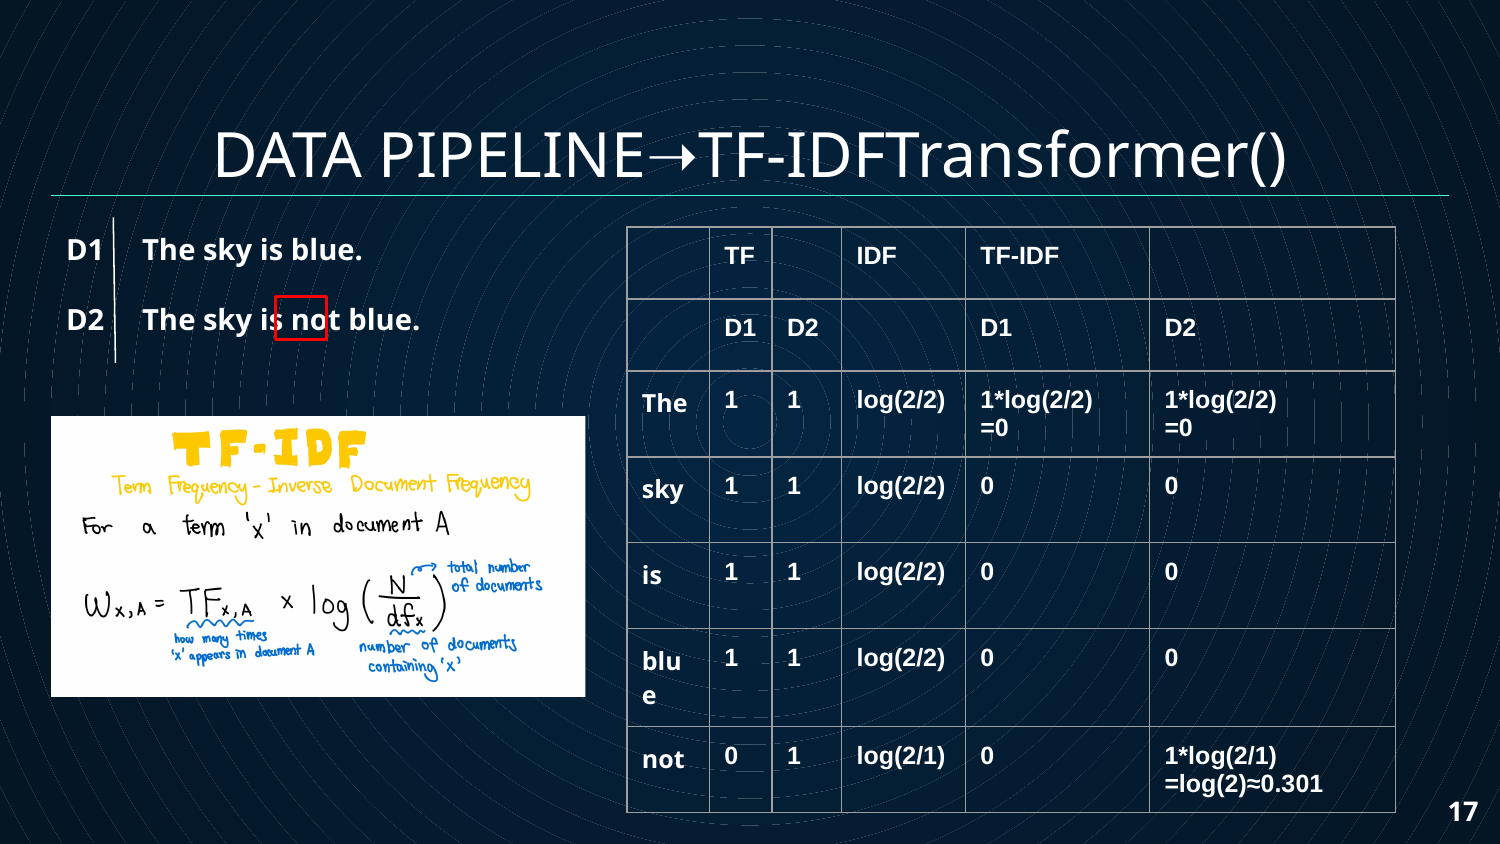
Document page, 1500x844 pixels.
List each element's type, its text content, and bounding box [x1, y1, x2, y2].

table_cell 1 [710, 543, 771, 628]
table_cell log(2/2) [842, 543, 965, 628]
table_cell blue [628, 629, 709, 726]
table_cell 1 [773, 458, 841, 542]
table_cell D1 [710, 300, 771, 370]
table_cell 1 [773, 629, 841, 726]
table_cell 1 [773, 372, 841, 456]
text_box D1 The sky is blue. D2 The sky is not blue. [51, 216, 687, 396]
table_cell D1 [966, 300, 1149, 370]
table_cell D2 [773, 300, 841, 370]
table_header [628, 228, 709, 298]
table_cell 1 [773, 543, 841, 628]
table_cell The [628, 372, 709, 456]
table_cell 1 [710, 629, 771, 726]
slide_number ‹#› [1403, 779, 1494, 844]
table_header TF-IDF [966, 228, 1149, 298]
text_box [109, 220, 118, 367]
table_cell 0 [966, 543, 1149, 628]
table_cell 1*log(2/1) =log(2)≈0.301 [1150, 727, 1395, 812]
table_cell 0 [1150, 629, 1395, 726]
table_cell D2 [1150, 300, 1395, 370]
table_header TF [710, 228, 771, 298]
table_cell 1 [710, 372, 771, 456]
table_cell log(2/2) [842, 629, 965, 726]
table_header [773, 228, 841, 298]
table_cell 1 [773, 727, 841, 812]
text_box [112, 216, 116, 364]
table_cell not [628, 727, 709, 812]
title DATA PIPELINE➝TF-IDFTransformer() [51, 202, 1449, 206]
table_cell [628, 300, 709, 370]
table_cell 0 [966, 727, 1149, 812]
table_cell 1*log(2/2) =0 [966, 372, 1149, 456]
table_cell 0 [1150, 458, 1395, 542]
table_cell 0 [966, 458, 1149, 542]
table_header [1150, 228, 1395, 298]
table_cell [842, 300, 965, 370]
table_cell log(2/2) [842, 458, 965, 542]
table_cell sky [628, 458, 709, 542]
table_cell is [628, 543, 709, 628]
table_header IDF [842, 228, 965, 298]
table_cell log(2/2) [842, 372, 965, 456]
table_cell 0 [710, 727, 771, 812]
title DATA PIPELINE➝TF-IDFTransformer() [51, 25, 1449, 195]
table_cell log(2/1) [842, 727, 965, 812]
table_cell 1 [710, 458, 771, 542]
table_cell 0 [966, 629, 1149, 726]
table_cell 0 [1150, 543, 1395, 628]
table_cell 1*log(2/2) =0 [1150, 372, 1395, 456]
picture [50, 415, 586, 697]
text_box [275, 296, 327, 340]
